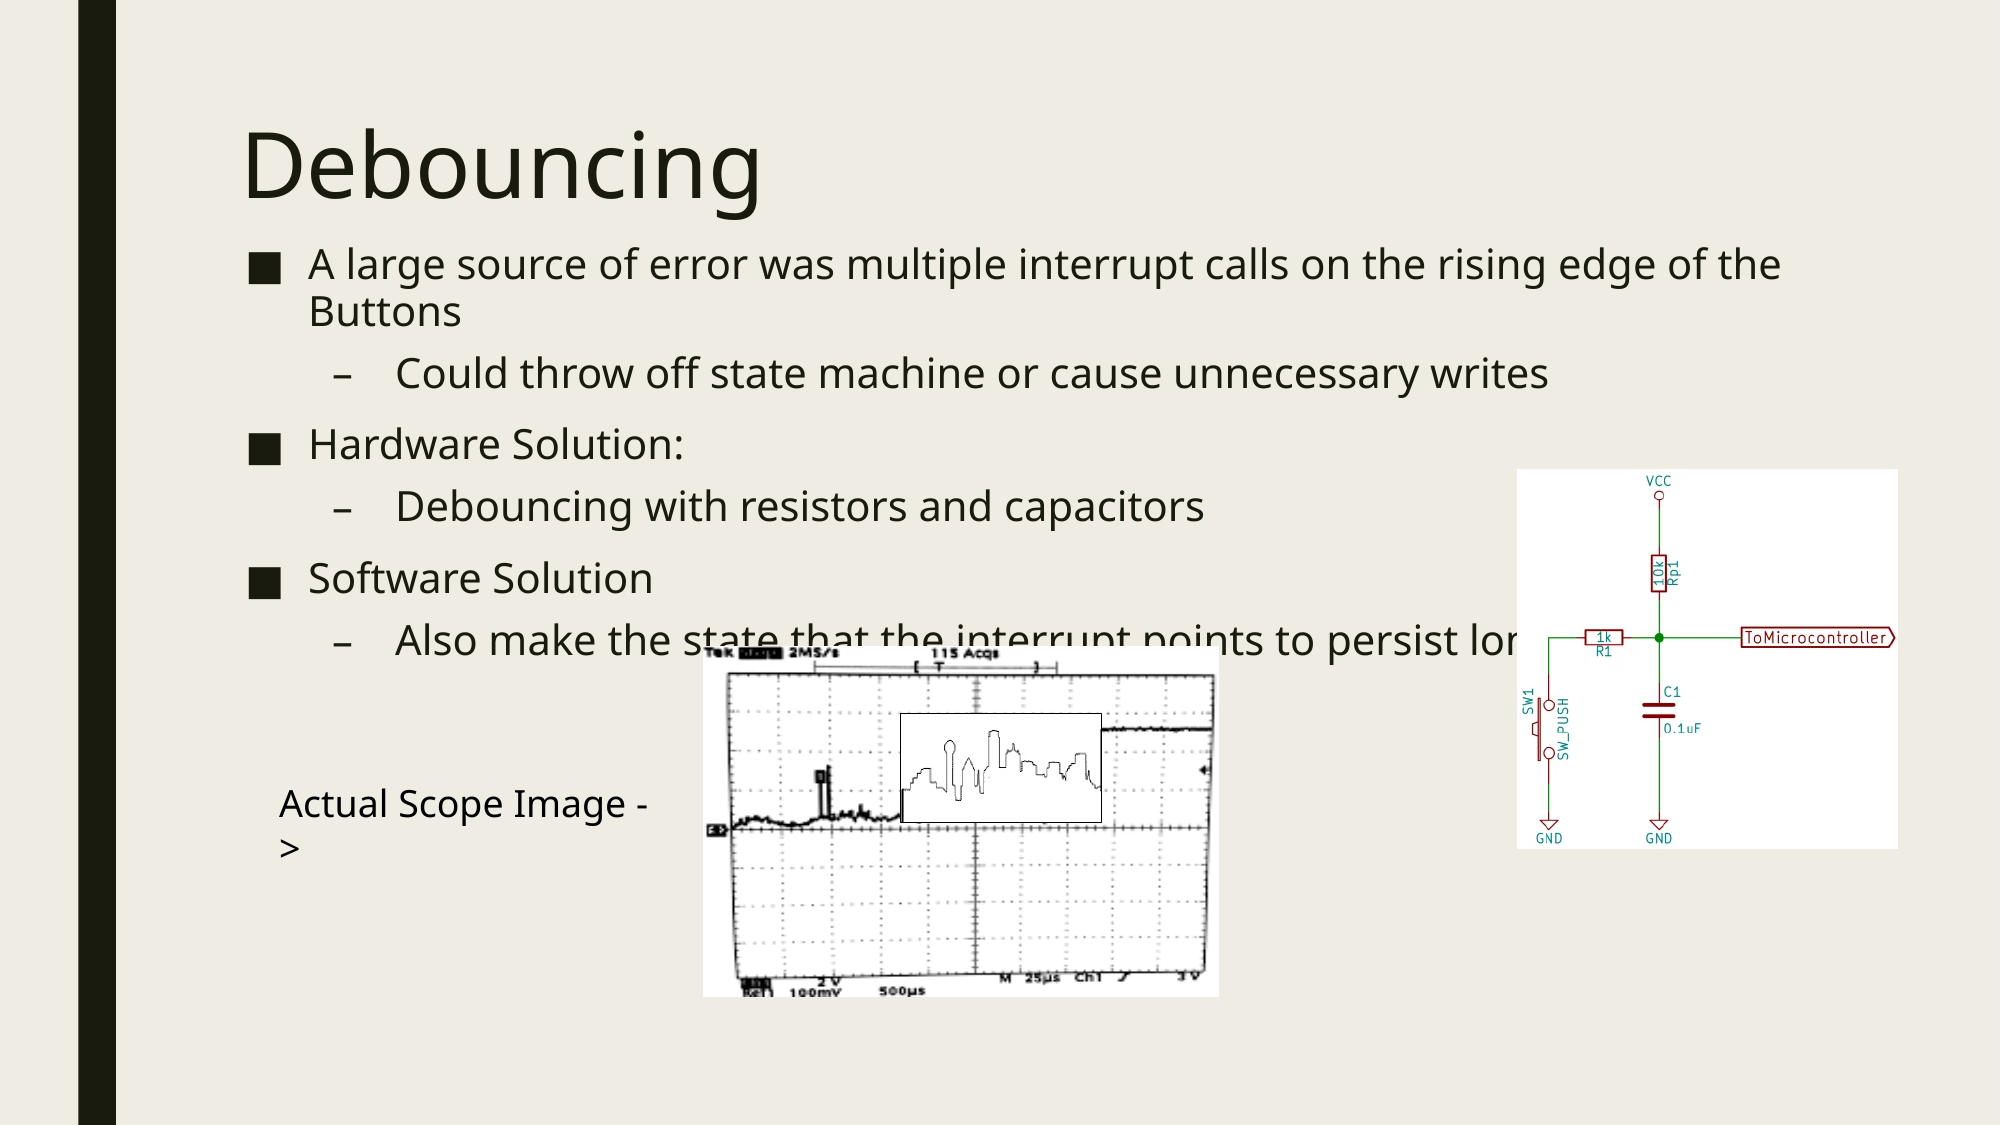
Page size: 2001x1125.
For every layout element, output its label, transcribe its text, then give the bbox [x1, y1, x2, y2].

title Debouncing [225, 112, 1800, 357]
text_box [703, 646, 1219, 997]
text_box Actual Scope Image -> [264, 772, 671, 877]
picture [1517, 469, 1898, 849]
list A large source of error was multiple interrupt calls on the rising edge of the Buttons Could throw off state machine or cause unnecessary writes Hardware Solution: Debouncing with resistors and capacitors Software Solution Also make the state that the interrupt points to persist longer [230, 234, 1806, 822]
